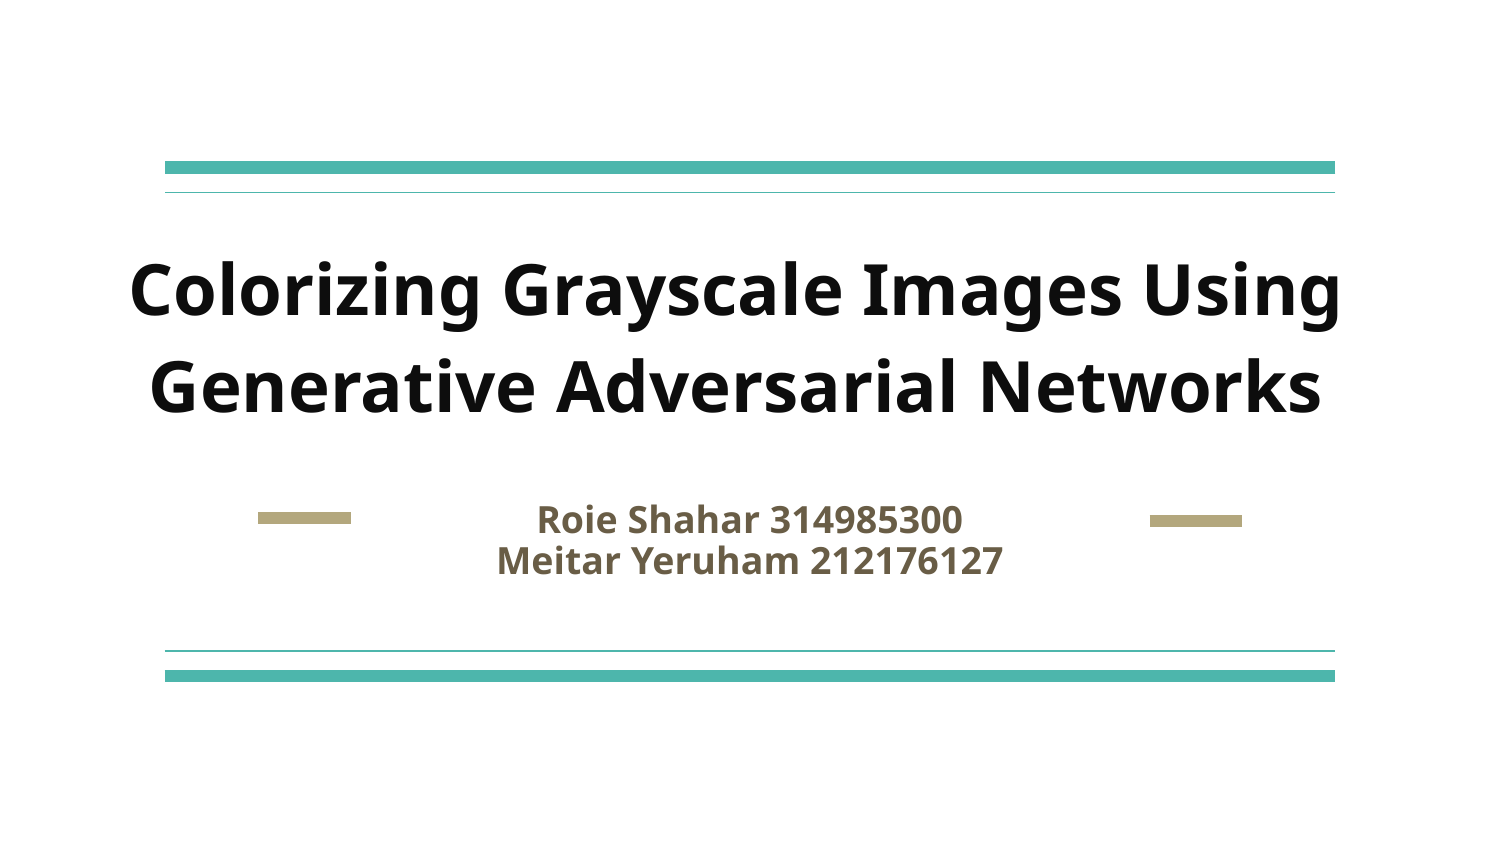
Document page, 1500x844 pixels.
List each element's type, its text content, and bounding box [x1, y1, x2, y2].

subtitle Roie Shahar 314985300 Meitar Yeruham 212176127 [350, 467, 1150, 598]
title Colorizing Grayscale Images Using Generative Adversarial Networks [23, 215, 1449, 732]
